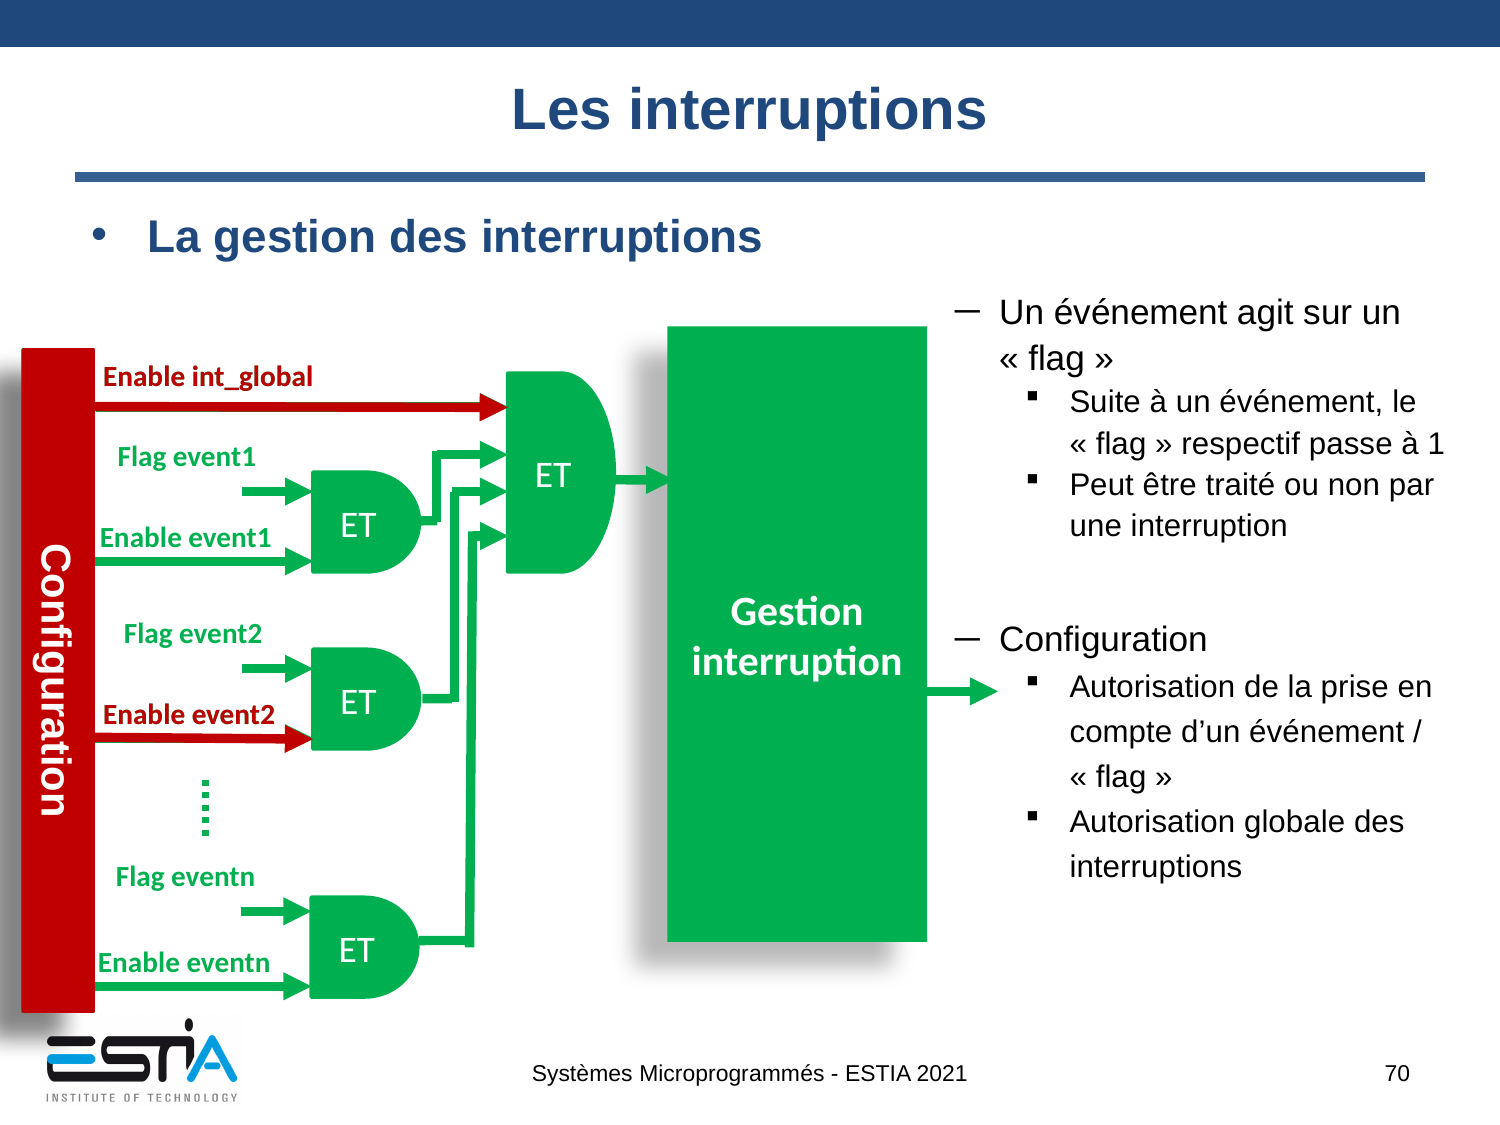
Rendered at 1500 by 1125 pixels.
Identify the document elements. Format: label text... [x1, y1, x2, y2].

text_box La gestion des interruptions [76, 199, 1436, 303]
picture [41, 1014, 243, 1106]
text_box Flag eventn [100, 849, 293, 900]
text_box ET [311, 647, 422, 751]
slide_number 70 [1076, 1042, 1425, 1103]
text_box ET [505, 371, 617, 574]
text_box Flag event1 [102, 430, 295, 480]
text_box Enable int_global [88, 349, 360, 400]
text_box Un événement agit sur un « flag » Suite à un événement, le « flag » respectif passe à 1 Peut être traité ou non par une interruption Configuration Autorisation de la prise en compte d’un événement / « flag » Autorisation globale des interruptions [940, 277, 1500, 894]
text_box Enable event1 [95, 510, 327, 561]
text_box ET [309, 895, 420, 999]
text_box Configuration [22, 348, 95, 1013]
text_box ET [311, 470, 421, 574]
footer Systèmes Microprogrammés - ESTIA 2021 [424, 1042, 1076, 1103]
text_box Enable event2 [88, 687, 330, 738]
text_box Gestion interruption [665, 324, 929, 944]
text_box Flag event2 [109, 607, 302, 658]
title Les interruptions [75, 24, 1425, 188]
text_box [469, 531, 473, 948]
text_box Enable eventn [95, 935, 325, 986]
